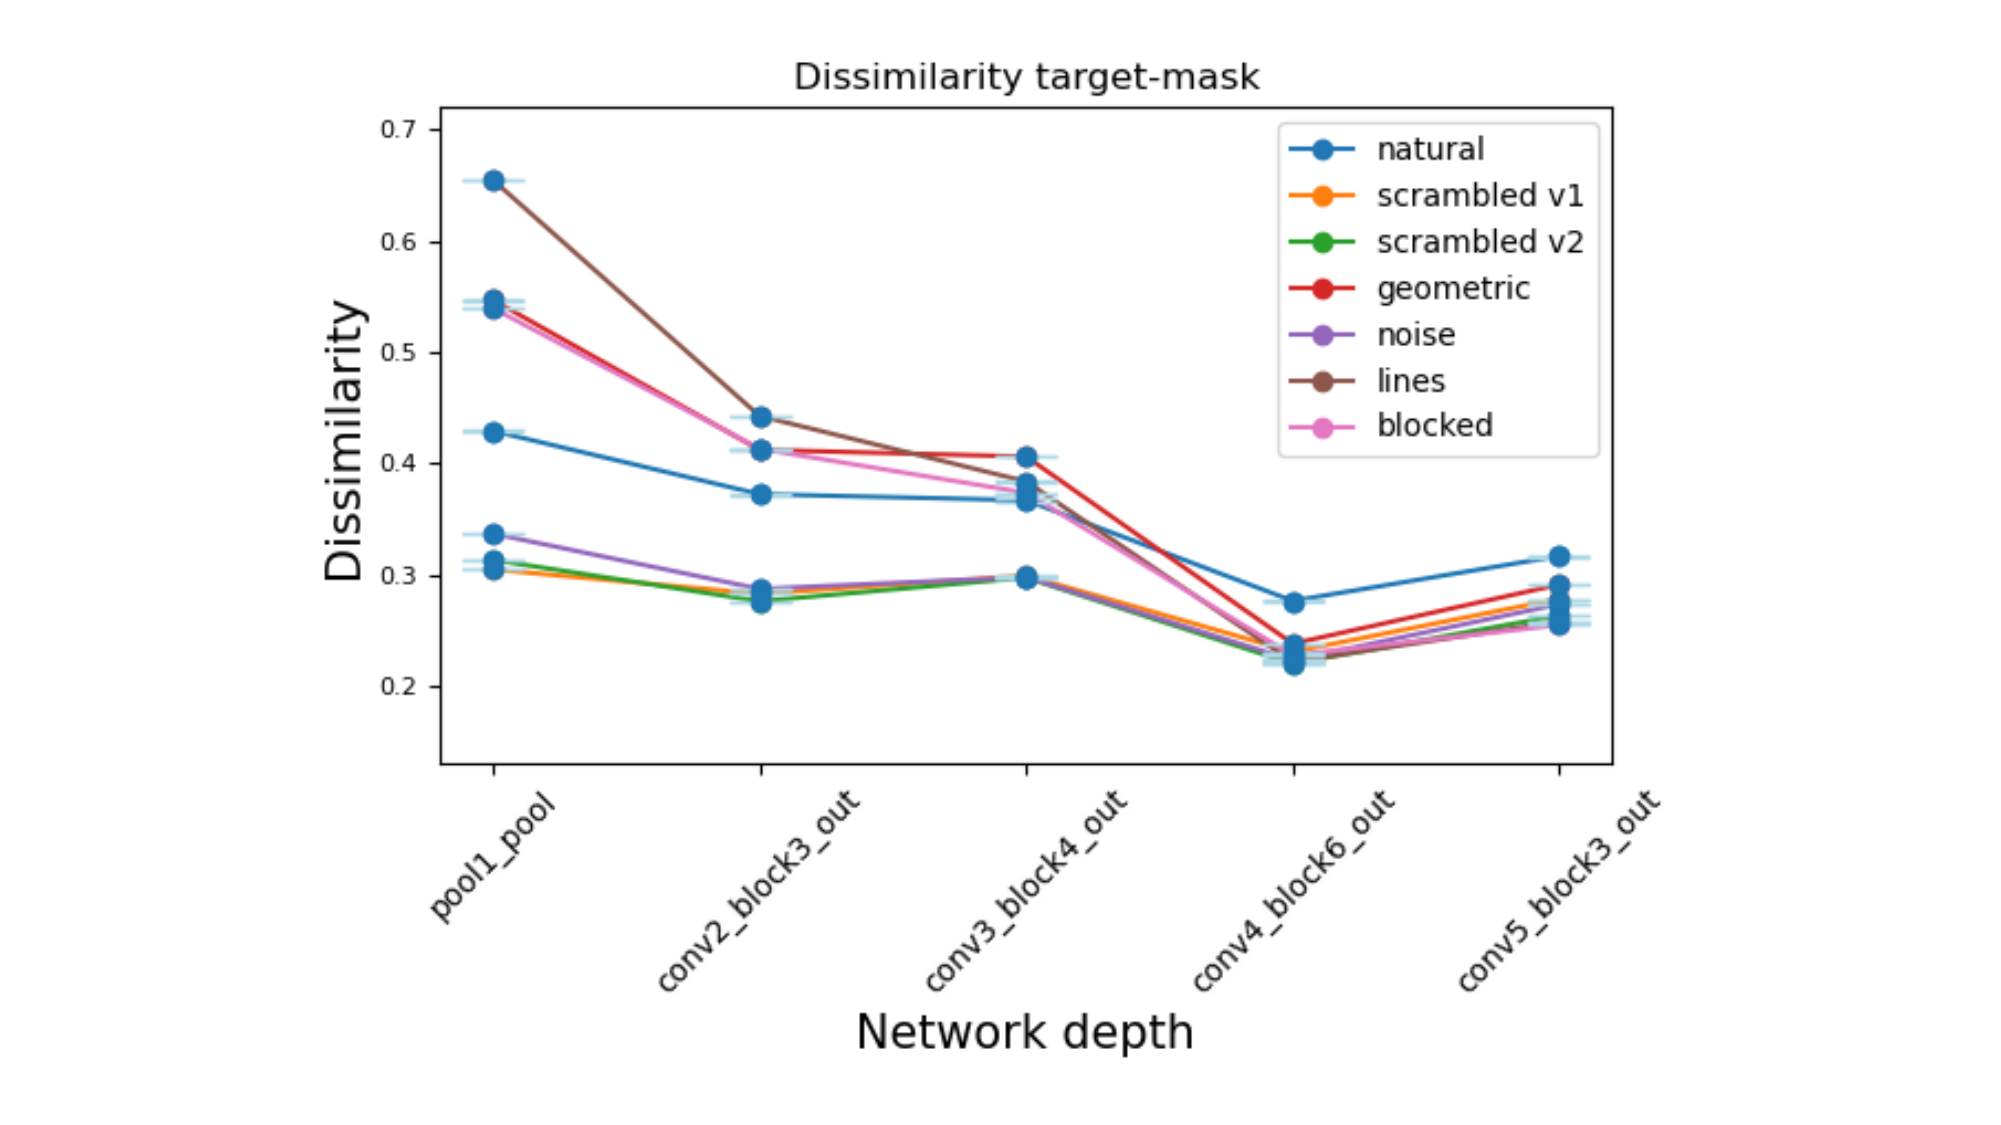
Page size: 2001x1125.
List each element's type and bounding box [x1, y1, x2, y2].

list [290, 30, 1705, 1092]
